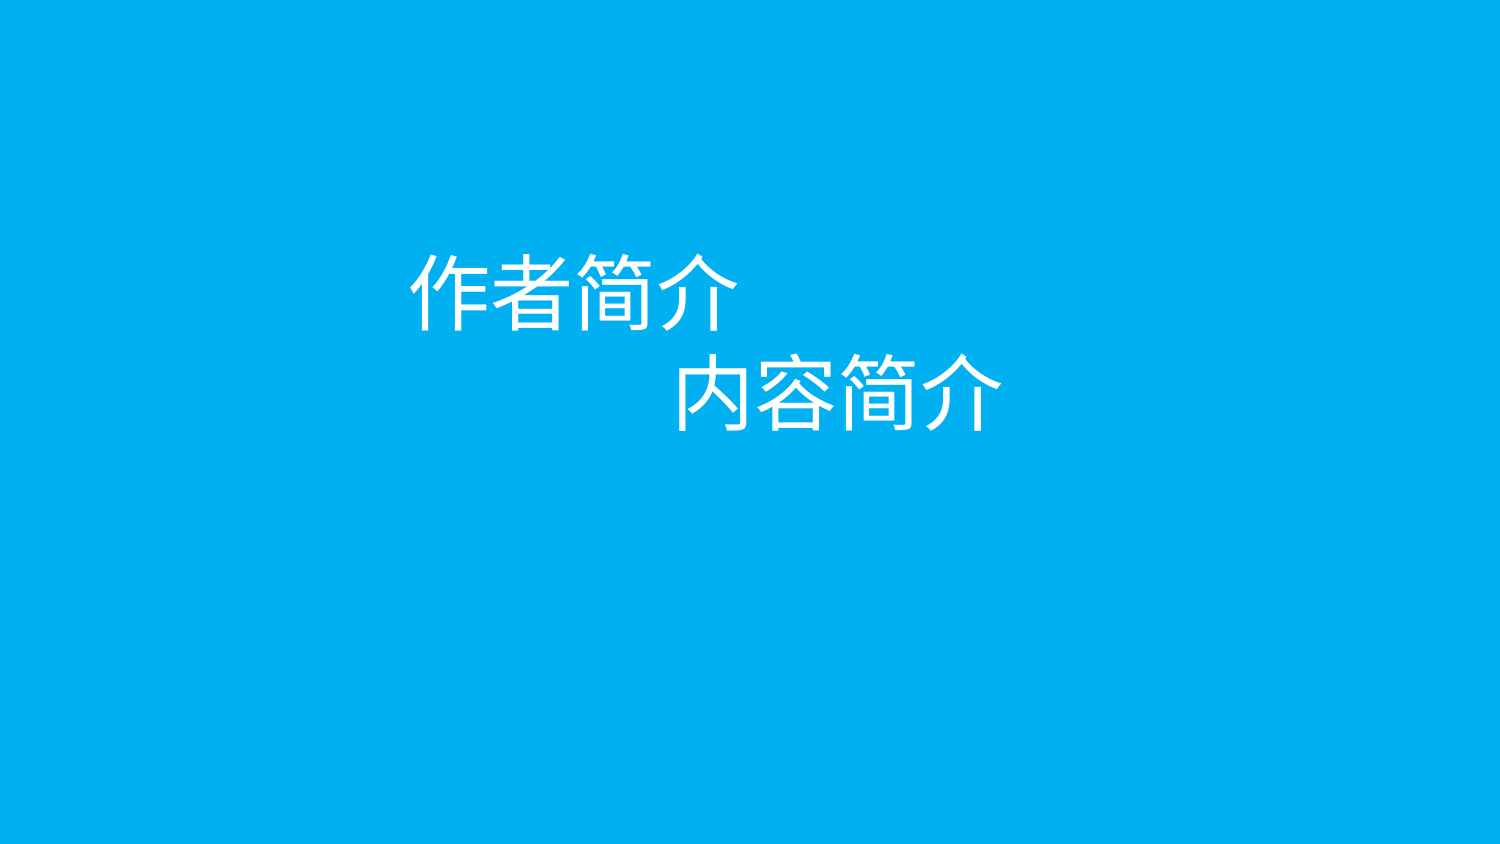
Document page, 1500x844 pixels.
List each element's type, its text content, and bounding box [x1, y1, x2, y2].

text_box 作者简介 内容简介 [392, 234, 1020, 449]
